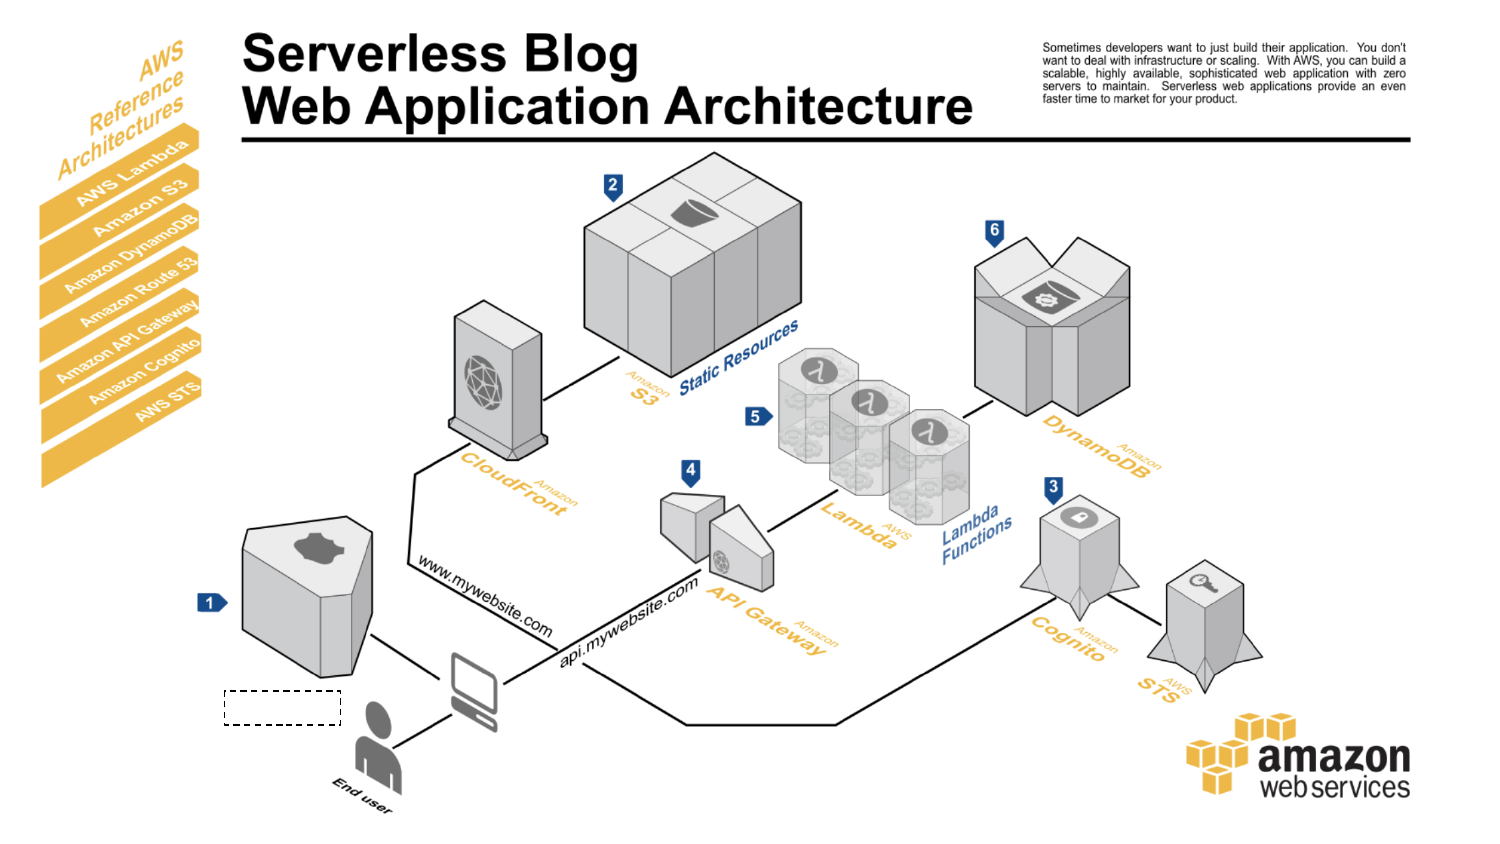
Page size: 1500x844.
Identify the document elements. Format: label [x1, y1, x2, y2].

picture [24, 24, 1457, 819]
